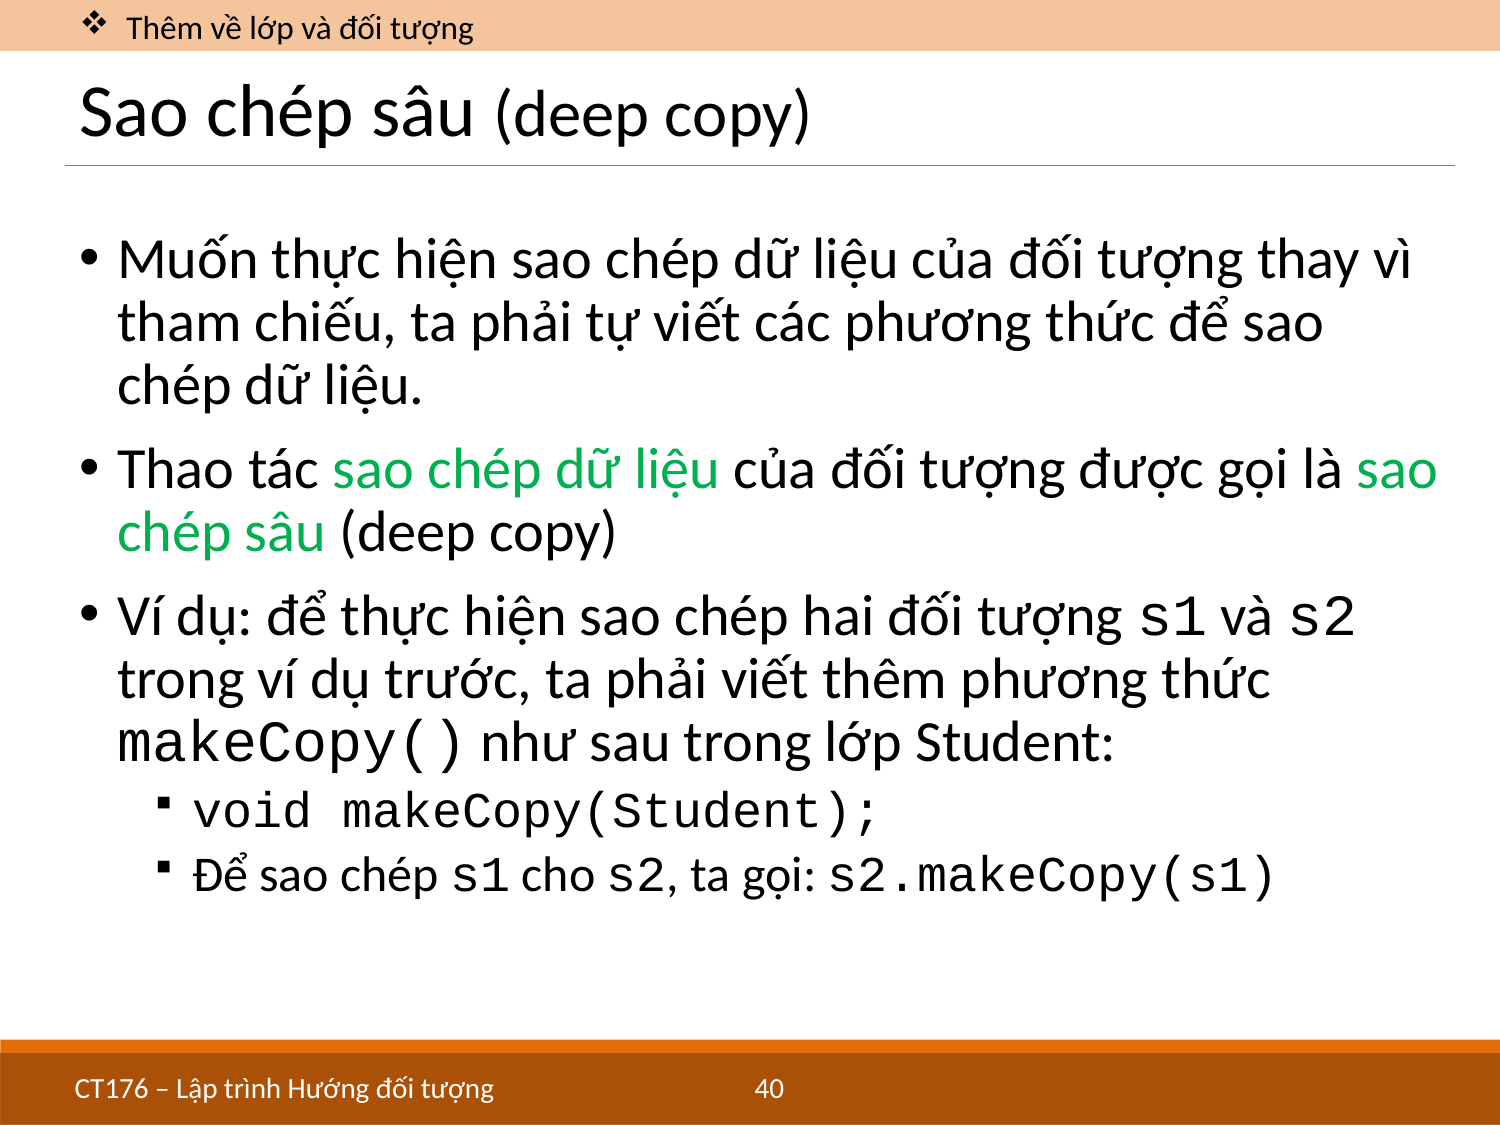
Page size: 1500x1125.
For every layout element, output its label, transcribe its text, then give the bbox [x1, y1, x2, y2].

title Sao chép sâu (deep copy) [64, 59, 1455, 165]
slide_number Thêm về lớp và đối tượng [64, 3, 1455, 50]
list Muốn thực hiện sao chép dữ liệu của đối tượng thay vì tham chiếu, ta phải tự viết các phương thức để sao chép dữ liệu. Thao tác sao chép dữ liệu của đối tượng được gọi là sao chép sâu (deep copy) Ví dụ: để thực hiện sao chép hai đối tượng s1 và s2 trong ví dụ trước, ta phải viết thêm phương thức makeCopy() như sau trong lớp Student: void makeCopy(Student); Để sao chép s1 cho s2, ta gọi: s2.makeCopy(s1) [64, 220, 1455, 1024]
